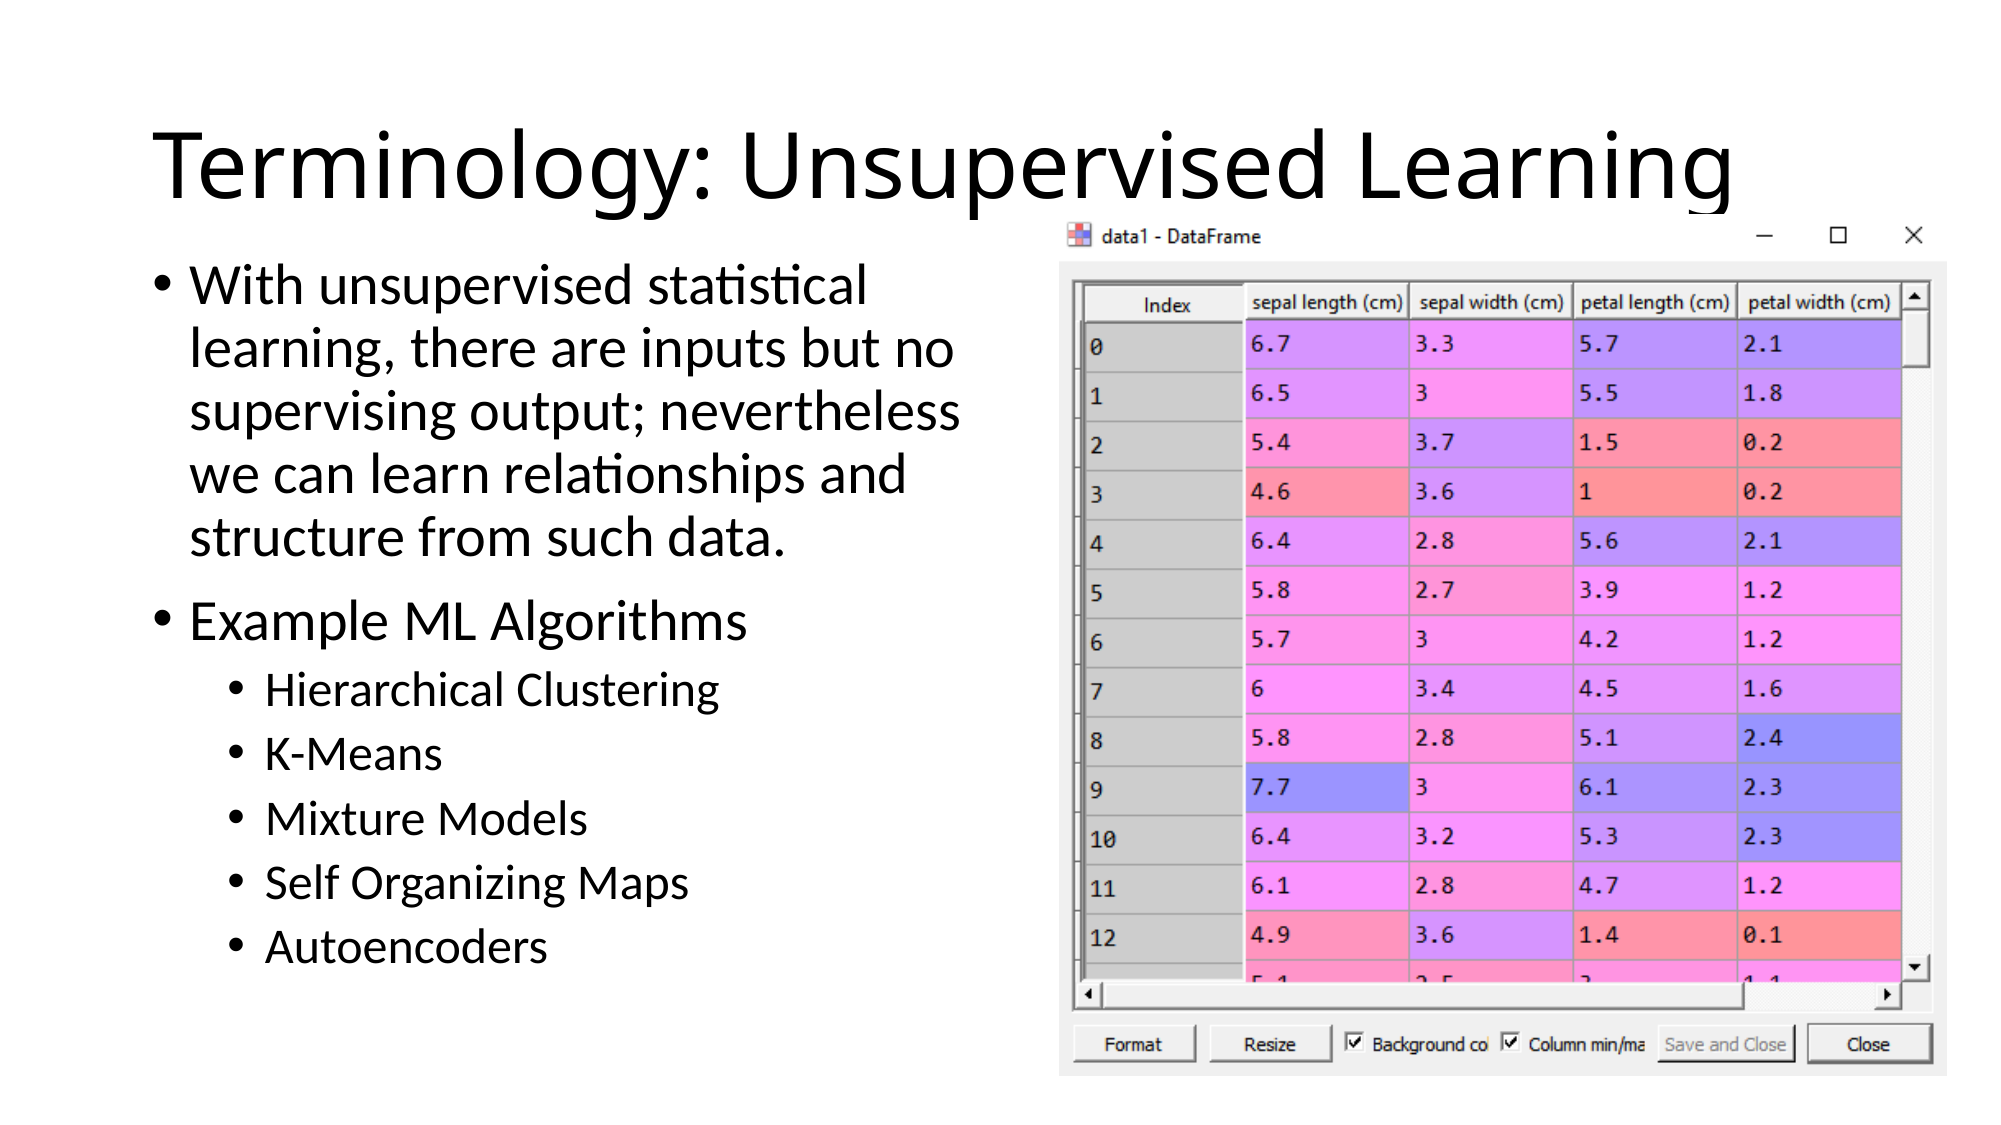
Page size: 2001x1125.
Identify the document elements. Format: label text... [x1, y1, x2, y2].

list With unsupervised statistical learning, there are inputs but no supervising output; nevertheless we can learn relationships and structure from such data. Example ML Algorithms Hierarchical Clustering K-Means Mixture Models Self Organizing Maps Autoencoders [137, 246, 1059, 1014]
title Terminology: Unsupervised Learning [137, 59, 1863, 246]
picture [1059, 214, 1947, 1076]
